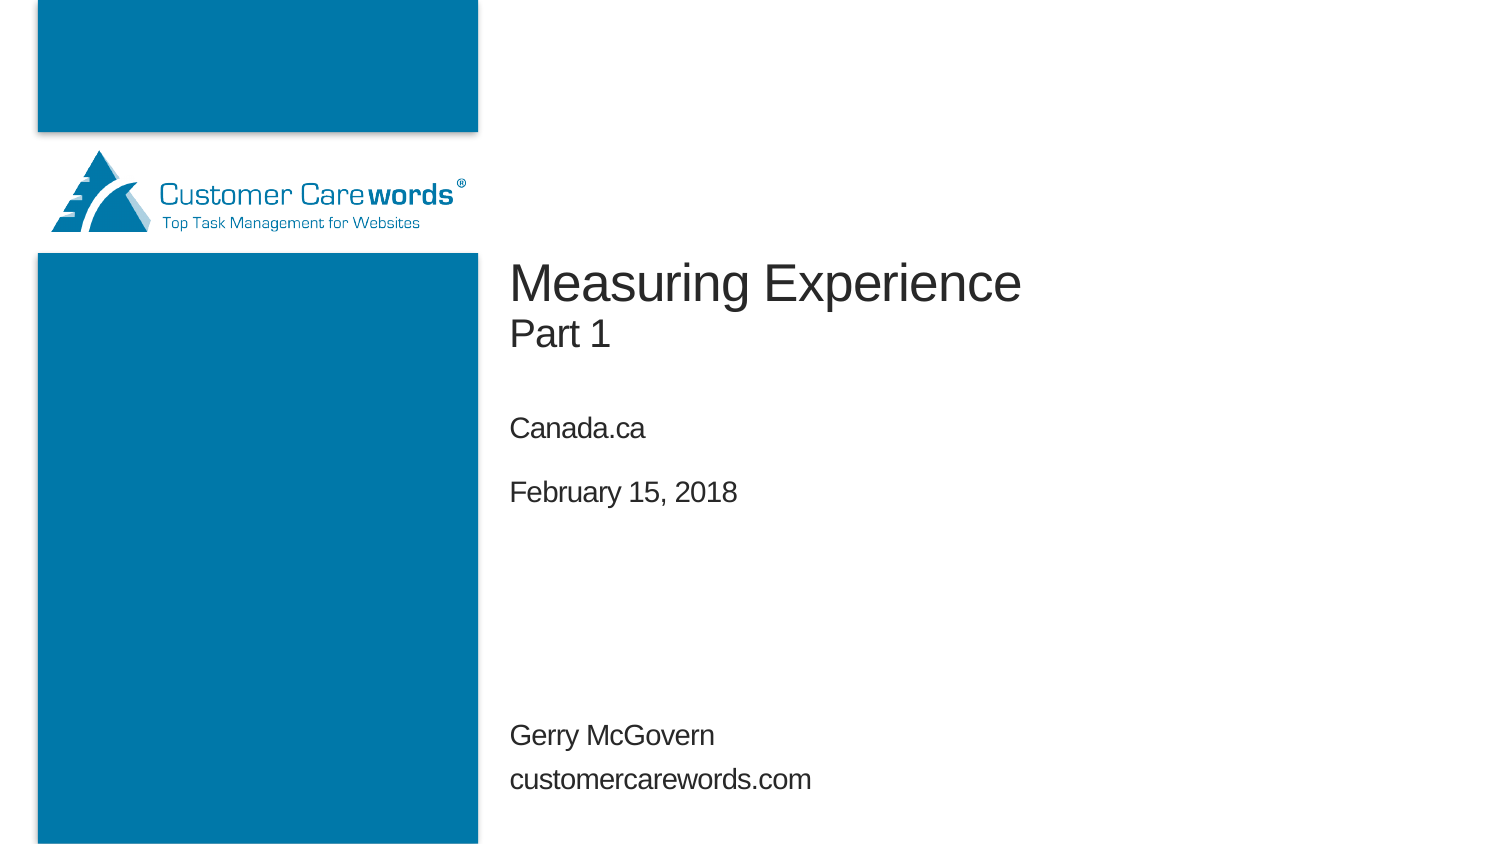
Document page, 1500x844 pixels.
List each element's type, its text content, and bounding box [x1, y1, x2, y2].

list Gerry McGovern customercarewords.com [509, 675, 1409, 797]
title Measuring Experience Part 1 Canada.ca February 15, 2018 [509, 254, 1409, 509]
picture [51, 150, 466, 232]
